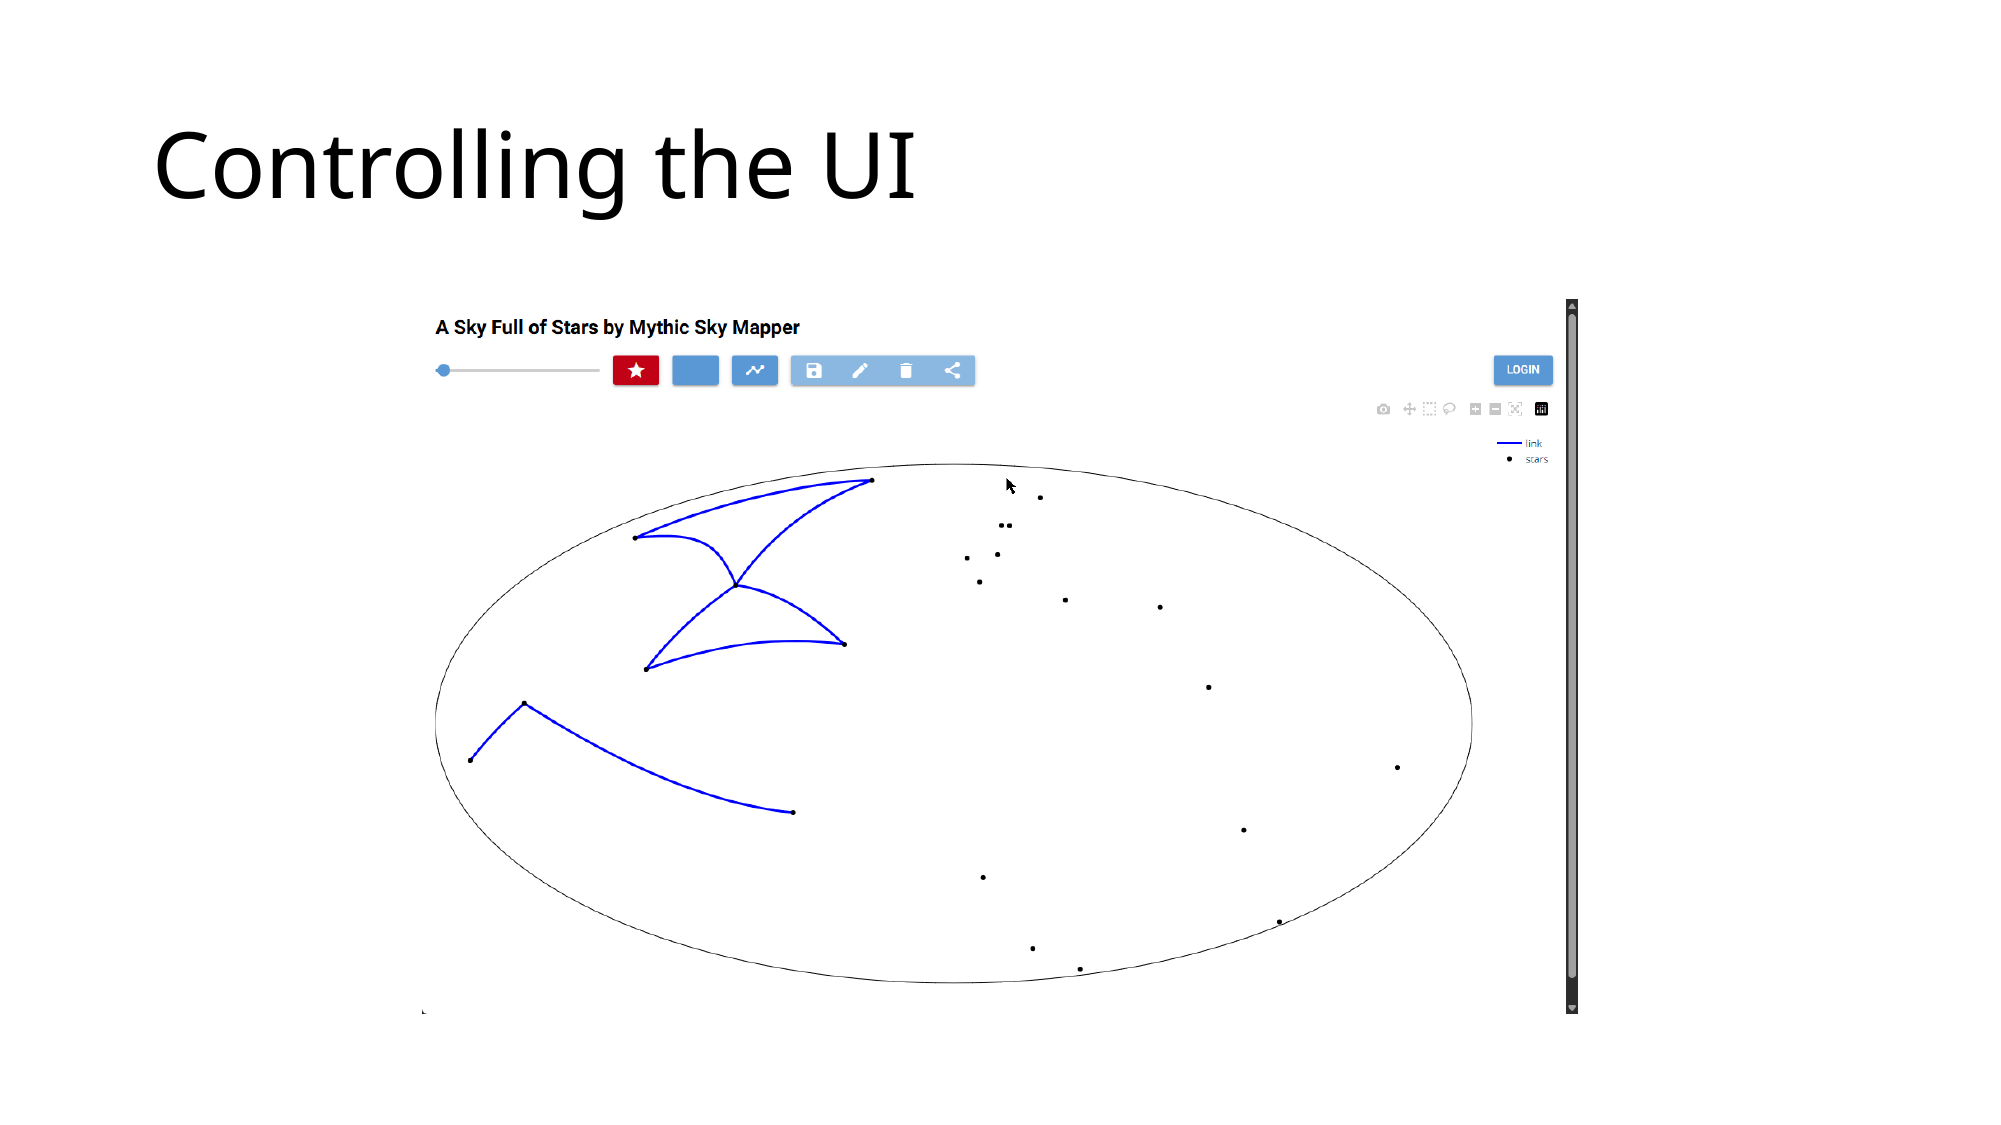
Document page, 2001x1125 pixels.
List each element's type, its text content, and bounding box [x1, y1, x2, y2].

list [422, 299, 1578, 1014]
title Controlling the UI [137, 59, 1863, 278]
